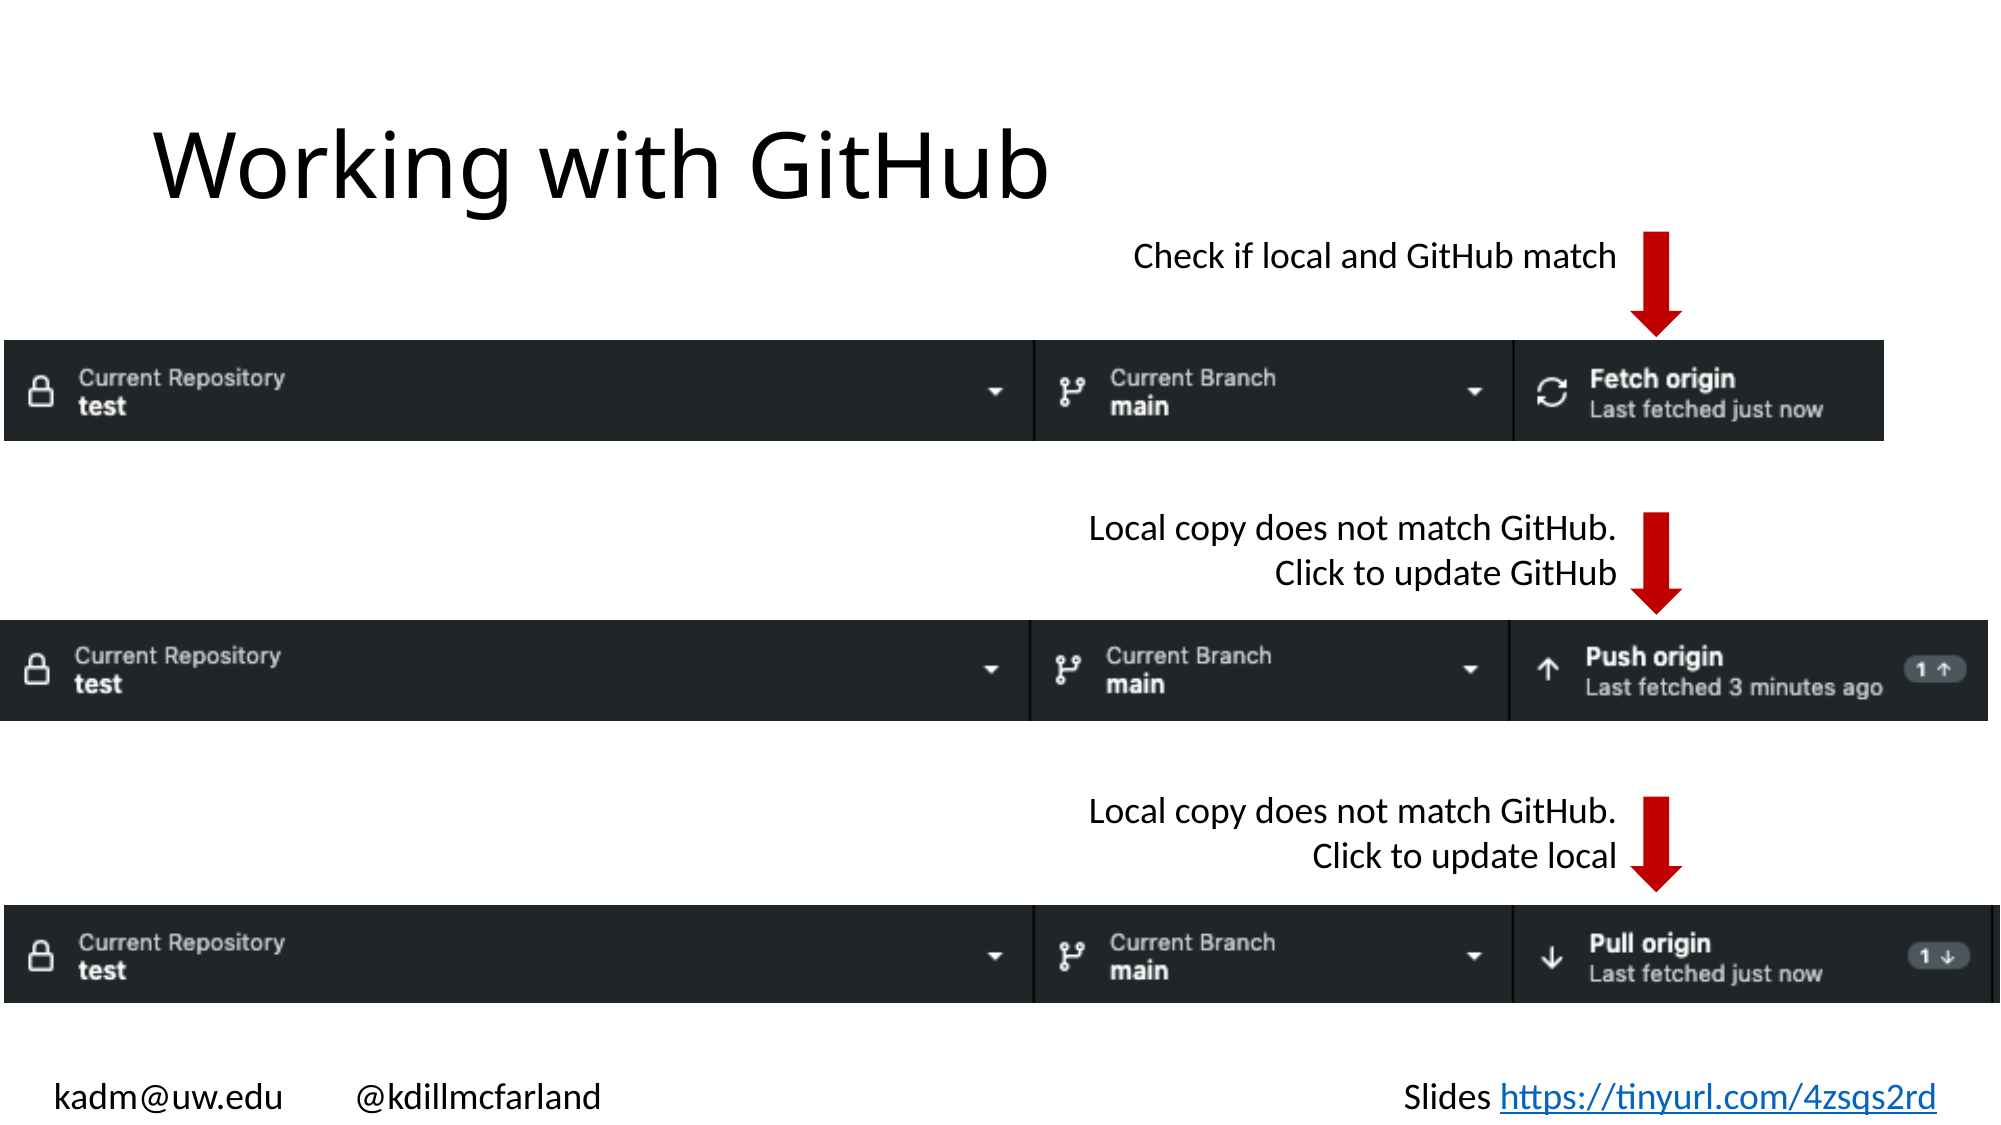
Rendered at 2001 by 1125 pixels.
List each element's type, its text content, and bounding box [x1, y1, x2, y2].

picture [0, 620, 1988, 721]
text_box Check if local and GitHub match [1037, 223, 1633, 284]
text_box [1633, 512, 1683, 615]
title Working with GitHub [137, 59, 1863, 278]
text_box Local copy does not match GitHub. Click to update local [1037, 779, 1633, 884]
text_box [1633, 796, 1683, 893]
picture [4, 340, 1884, 441]
picture [4, 904, 2000, 1003]
text_box kadm@uw.edu @kdillmcfarland Slides https://tinyurl.com/4zsqs2rd [0, 1064, 2000, 1125]
text_box [1630, 231, 1683, 338]
text_box Local copy does not match GitHub. Click to update GitHub [1037, 495, 1633, 601]
